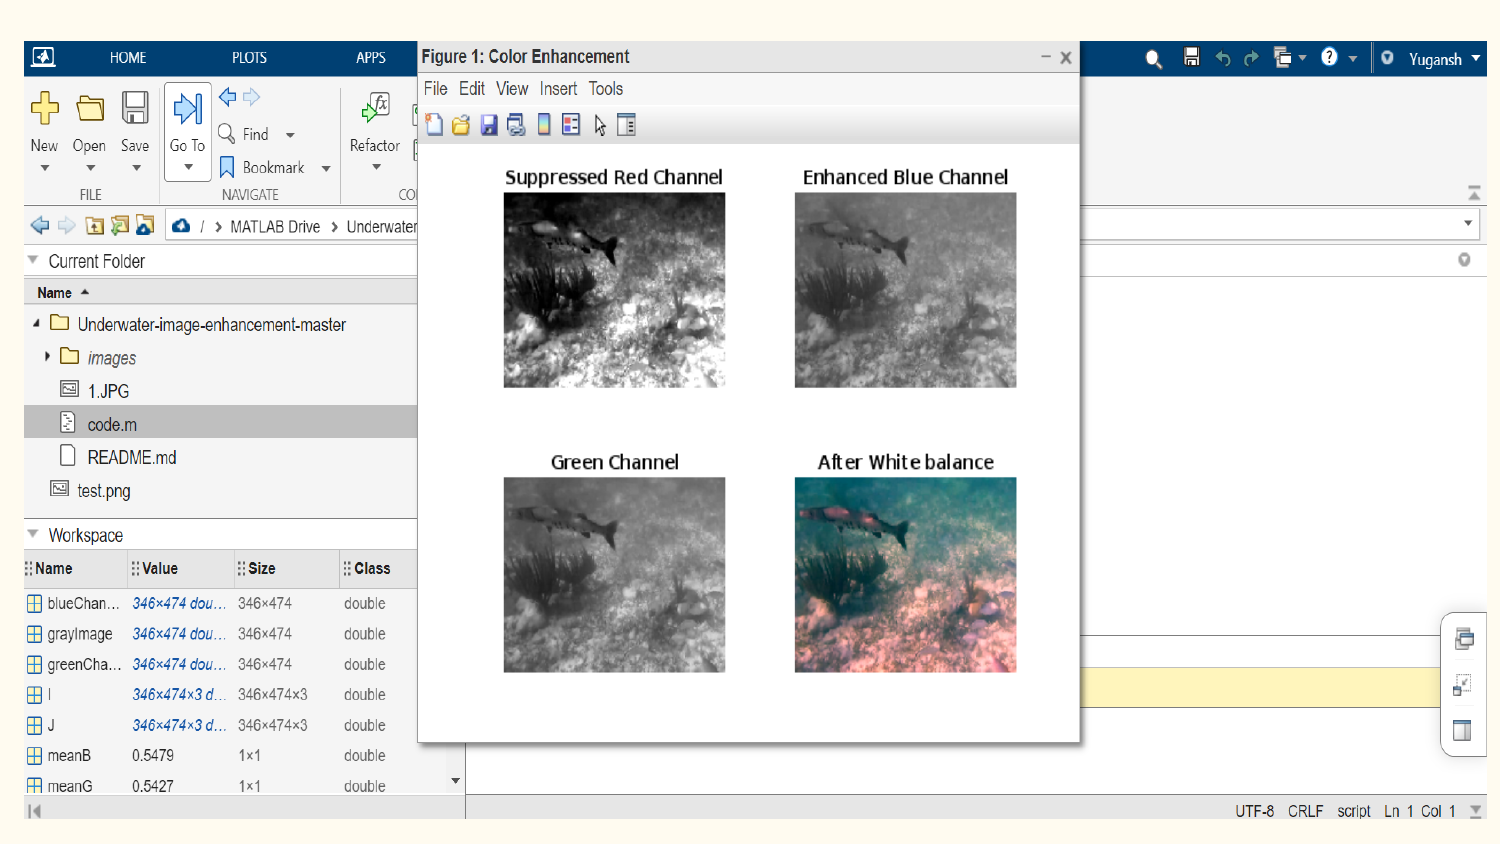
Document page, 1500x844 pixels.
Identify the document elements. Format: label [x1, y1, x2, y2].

picture [24, 41, 1487, 819]
